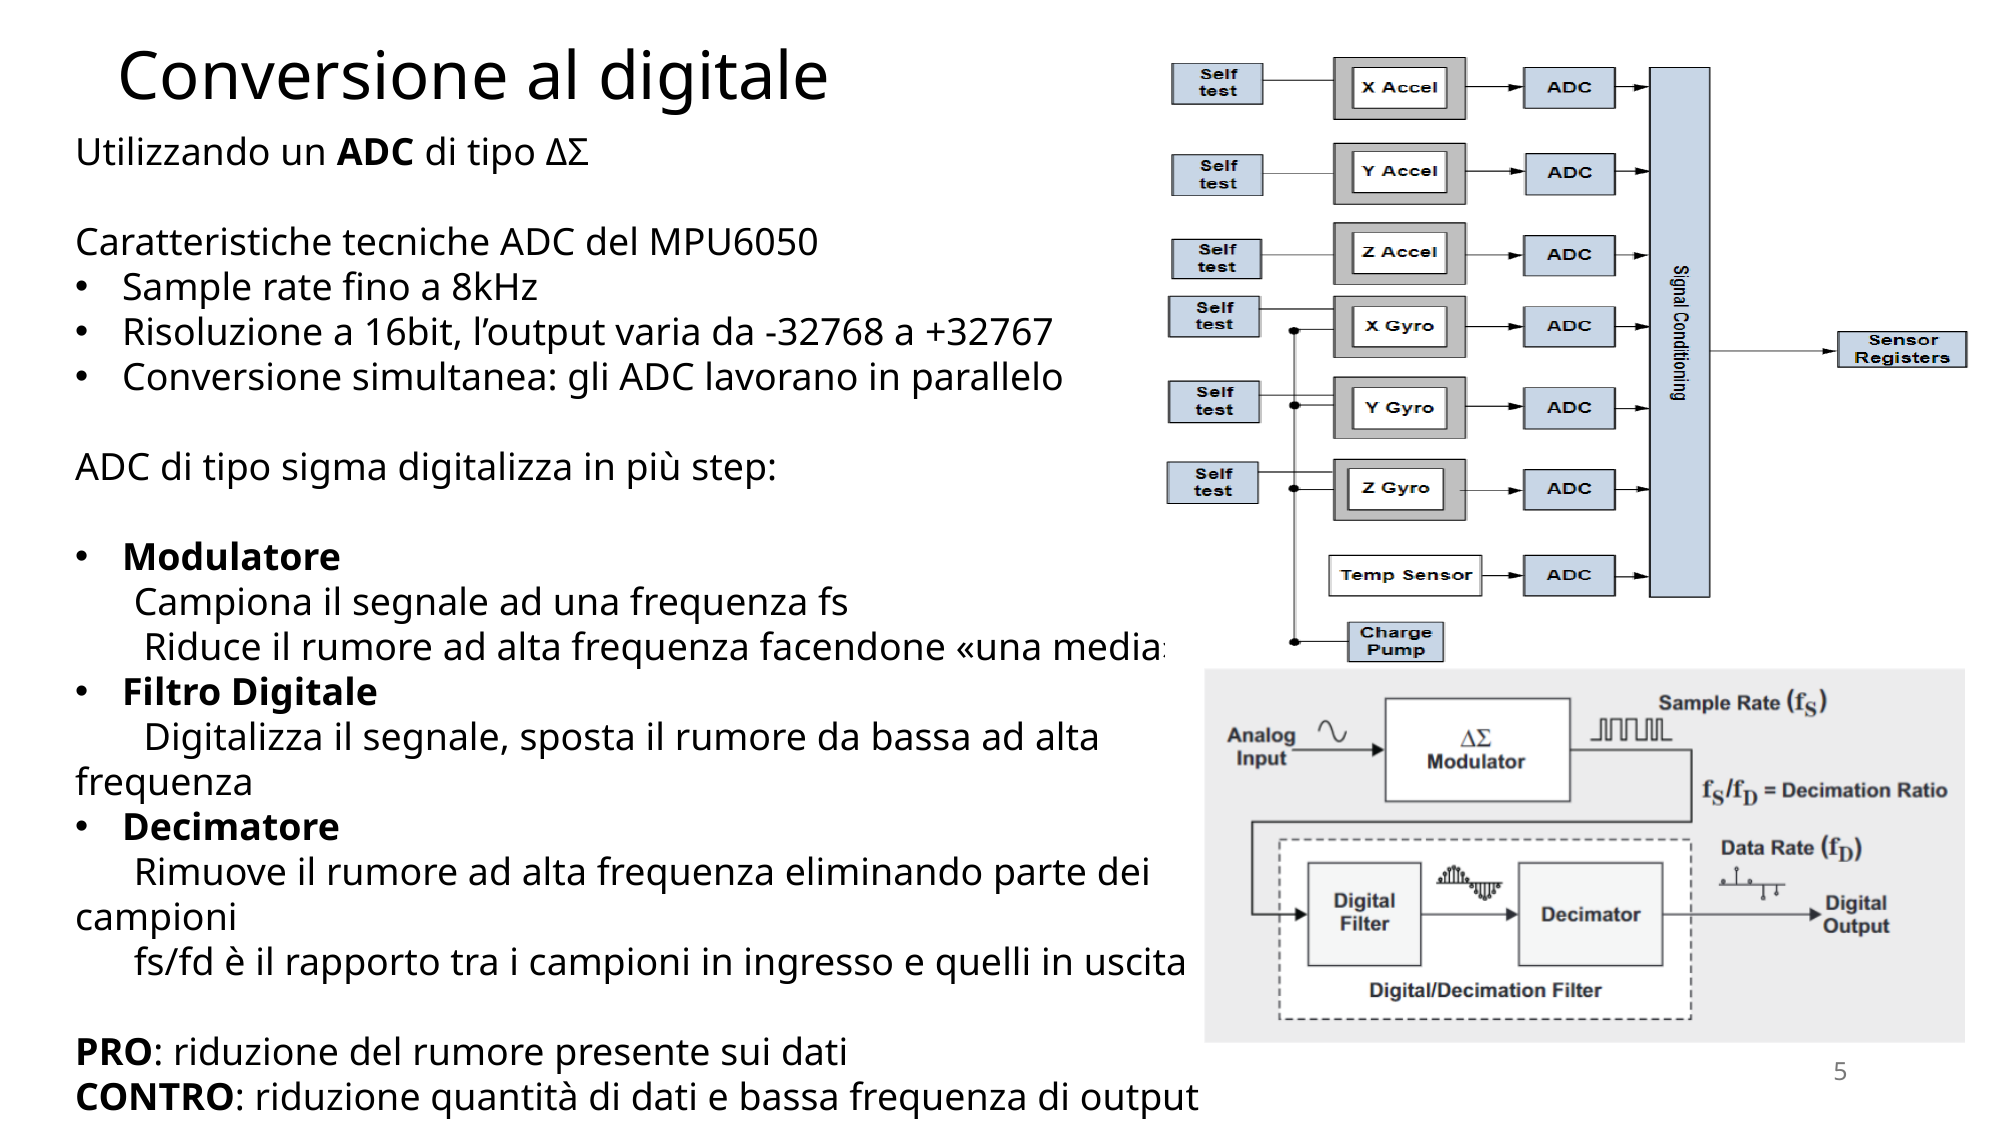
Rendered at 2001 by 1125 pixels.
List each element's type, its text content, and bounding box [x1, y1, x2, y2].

picture [1165, 55, 1975, 1043]
text_box Conversione al digitale [102, 25, 1696, 120]
text_box Utilizzando un ADC di tipo ΔΣ Caratteristiche tecniche ADC del MPU6050 Sample rate fino a 8kHz Risoluzione a 16bit, l’output varia da -32768 a +32767 Conversione simultanea: gli ADC lavorano in parallelo ADC di tipo sigma digitalizza in più step: Modulatore Campiona il segnale ad una frequenza fs Riduce il rumore ad alta frequenza facendone «una media» Filtro Digitale Digitalizza il segnale, sposta il rumore da bassa ad alta frequenza Decimatore Rimuove il rumore ad alta frequenza eliminando parte dei campioni fs/fd è il rapporto tra i campioni in ingresso e quelli in uscita PRO: riduzione del rumore presente sui dati CONTRO: riduzione quantità di dati e bassa frequenza di output [60, 120, 1229, 1125]
slide_number 5 [1412, 1051, 1863, 1103]
